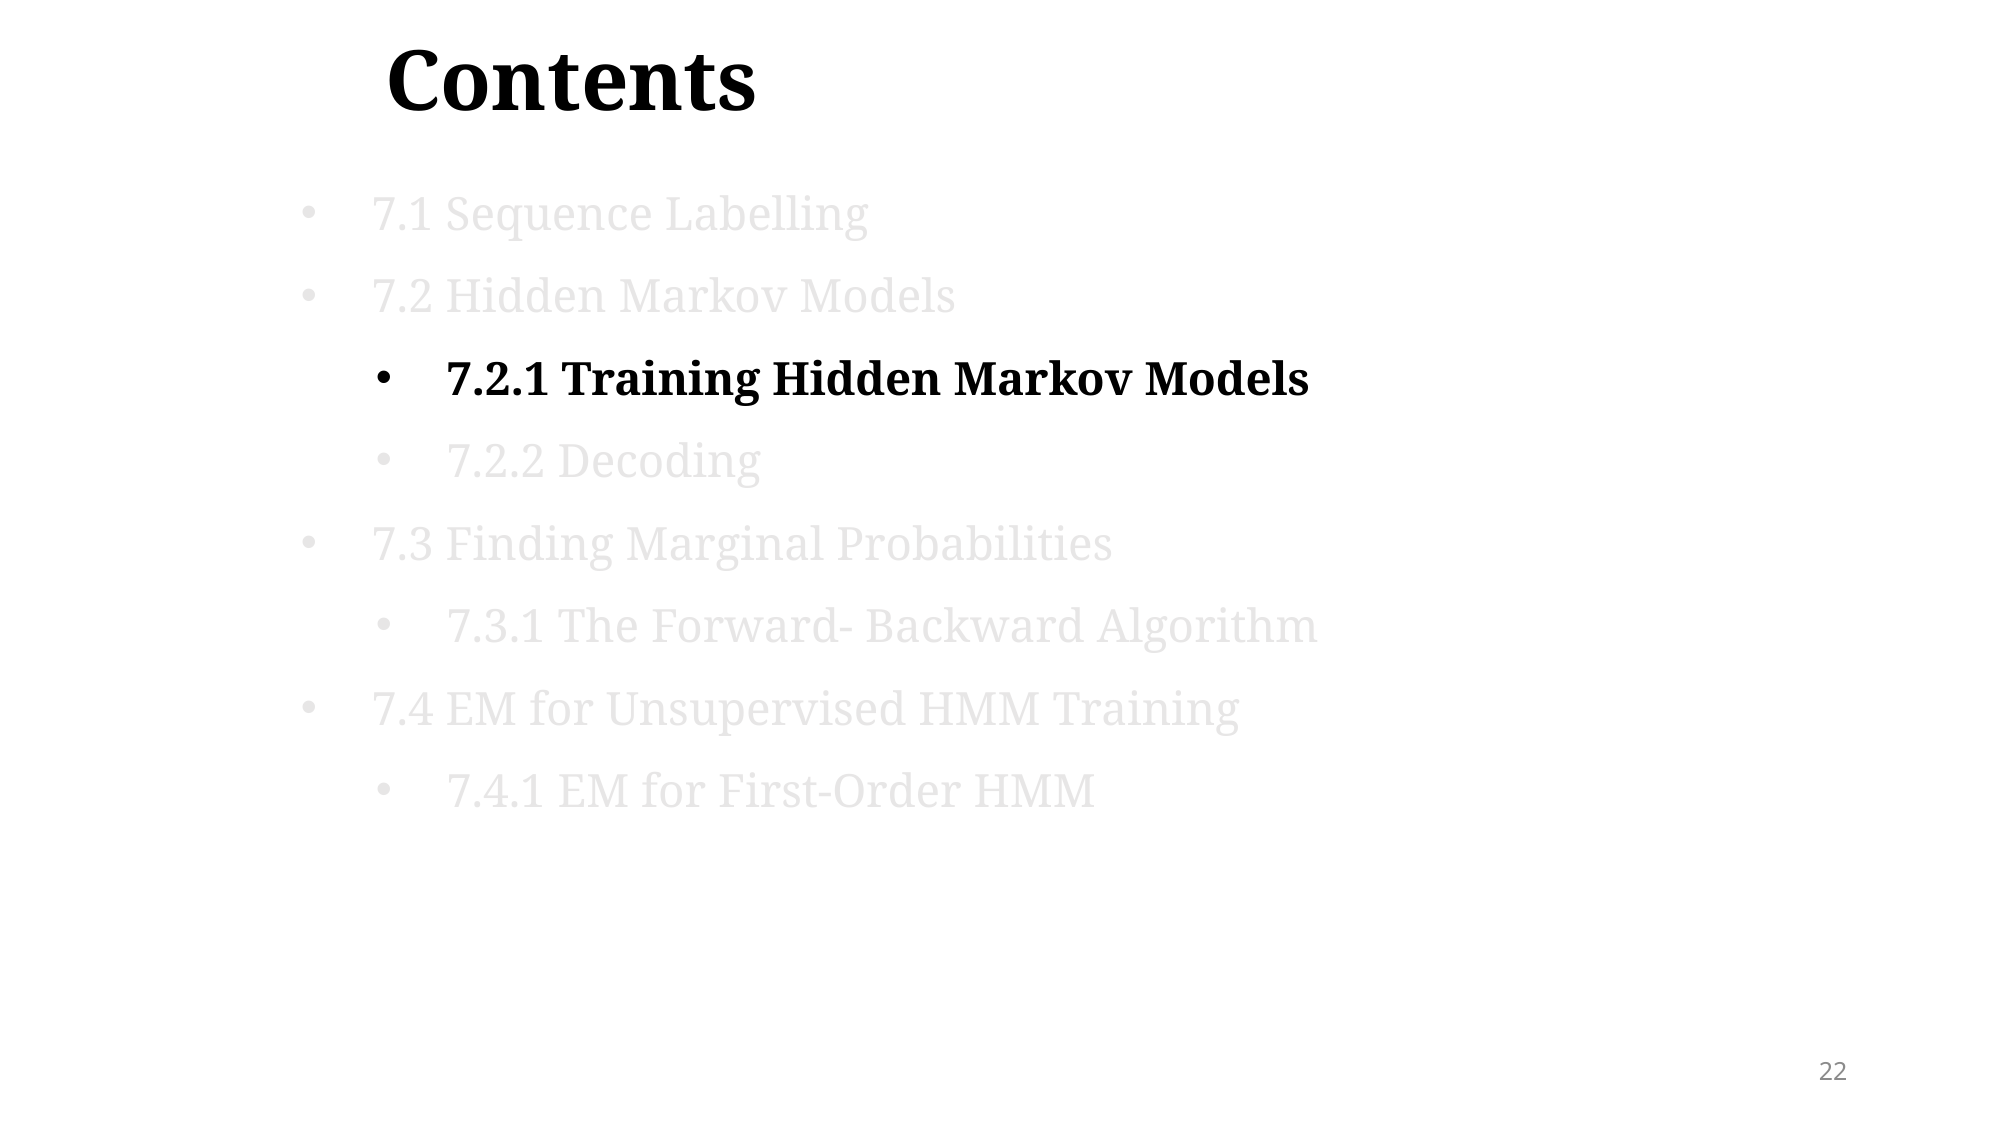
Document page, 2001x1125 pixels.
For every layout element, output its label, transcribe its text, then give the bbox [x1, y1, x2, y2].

slide_number 22 [1412, 1042, 1863, 1103]
text_box Contents [370, 19, 872, 135]
text_box 7.1 Sequence Labelling 7.2 Hidden Markov Models 7.2.1 Training Hidden Markov Models 7.2.2 Decoding 7.3 Finding Marginal Probabilities 7.3.1 The Forward- Backward Algorithm 7.4 EM for Unsupervised HMM Training 7.4.1 EM for First-Order HMM [286, 149, 1334, 824]
